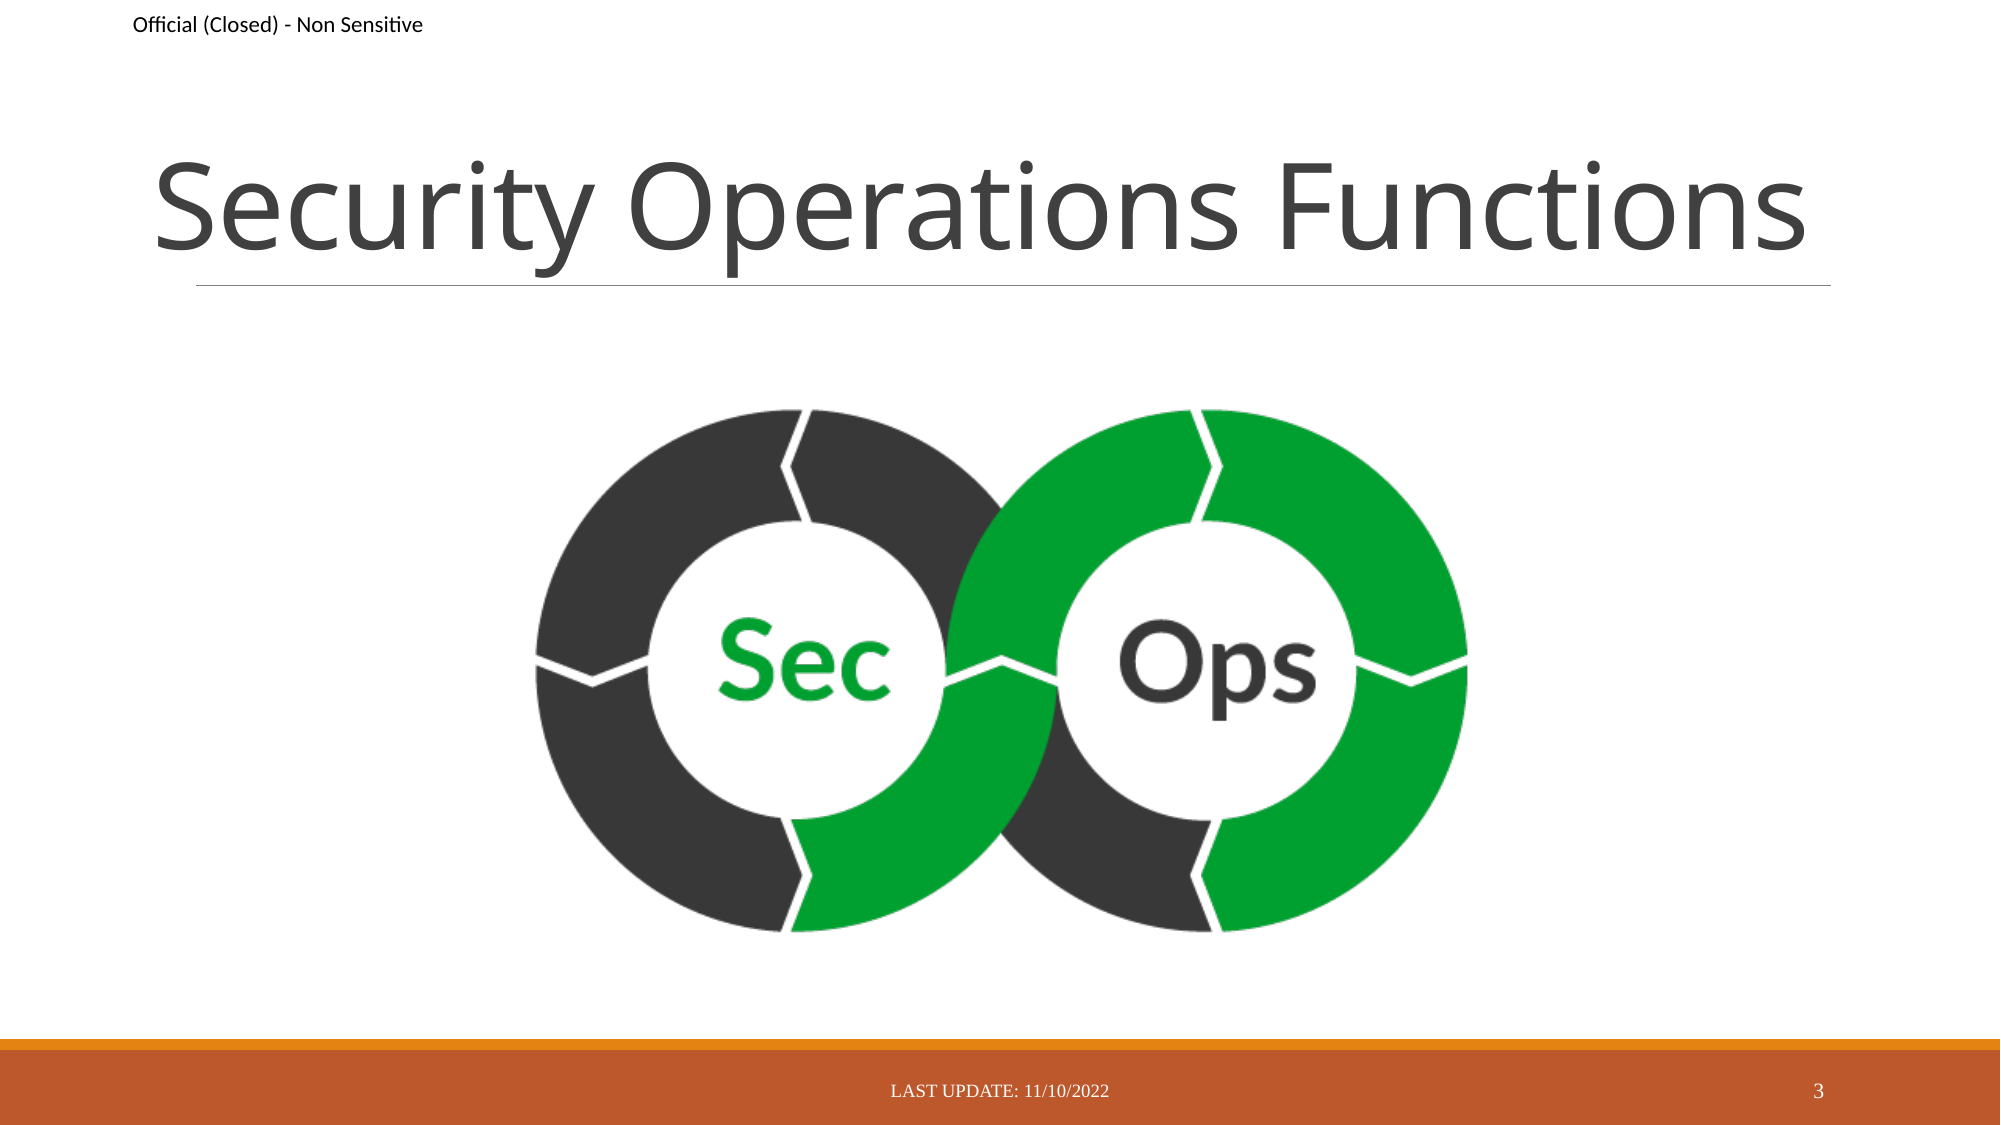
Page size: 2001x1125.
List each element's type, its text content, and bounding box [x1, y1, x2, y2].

picture [530, 404, 1470, 937]
title Security Operations Functions [137, 112, 1888, 282]
footer Last Update: 11/10/2022 [604, 1059, 1396, 1120]
slide_number 3 [1624, 1059, 1840, 1120]
